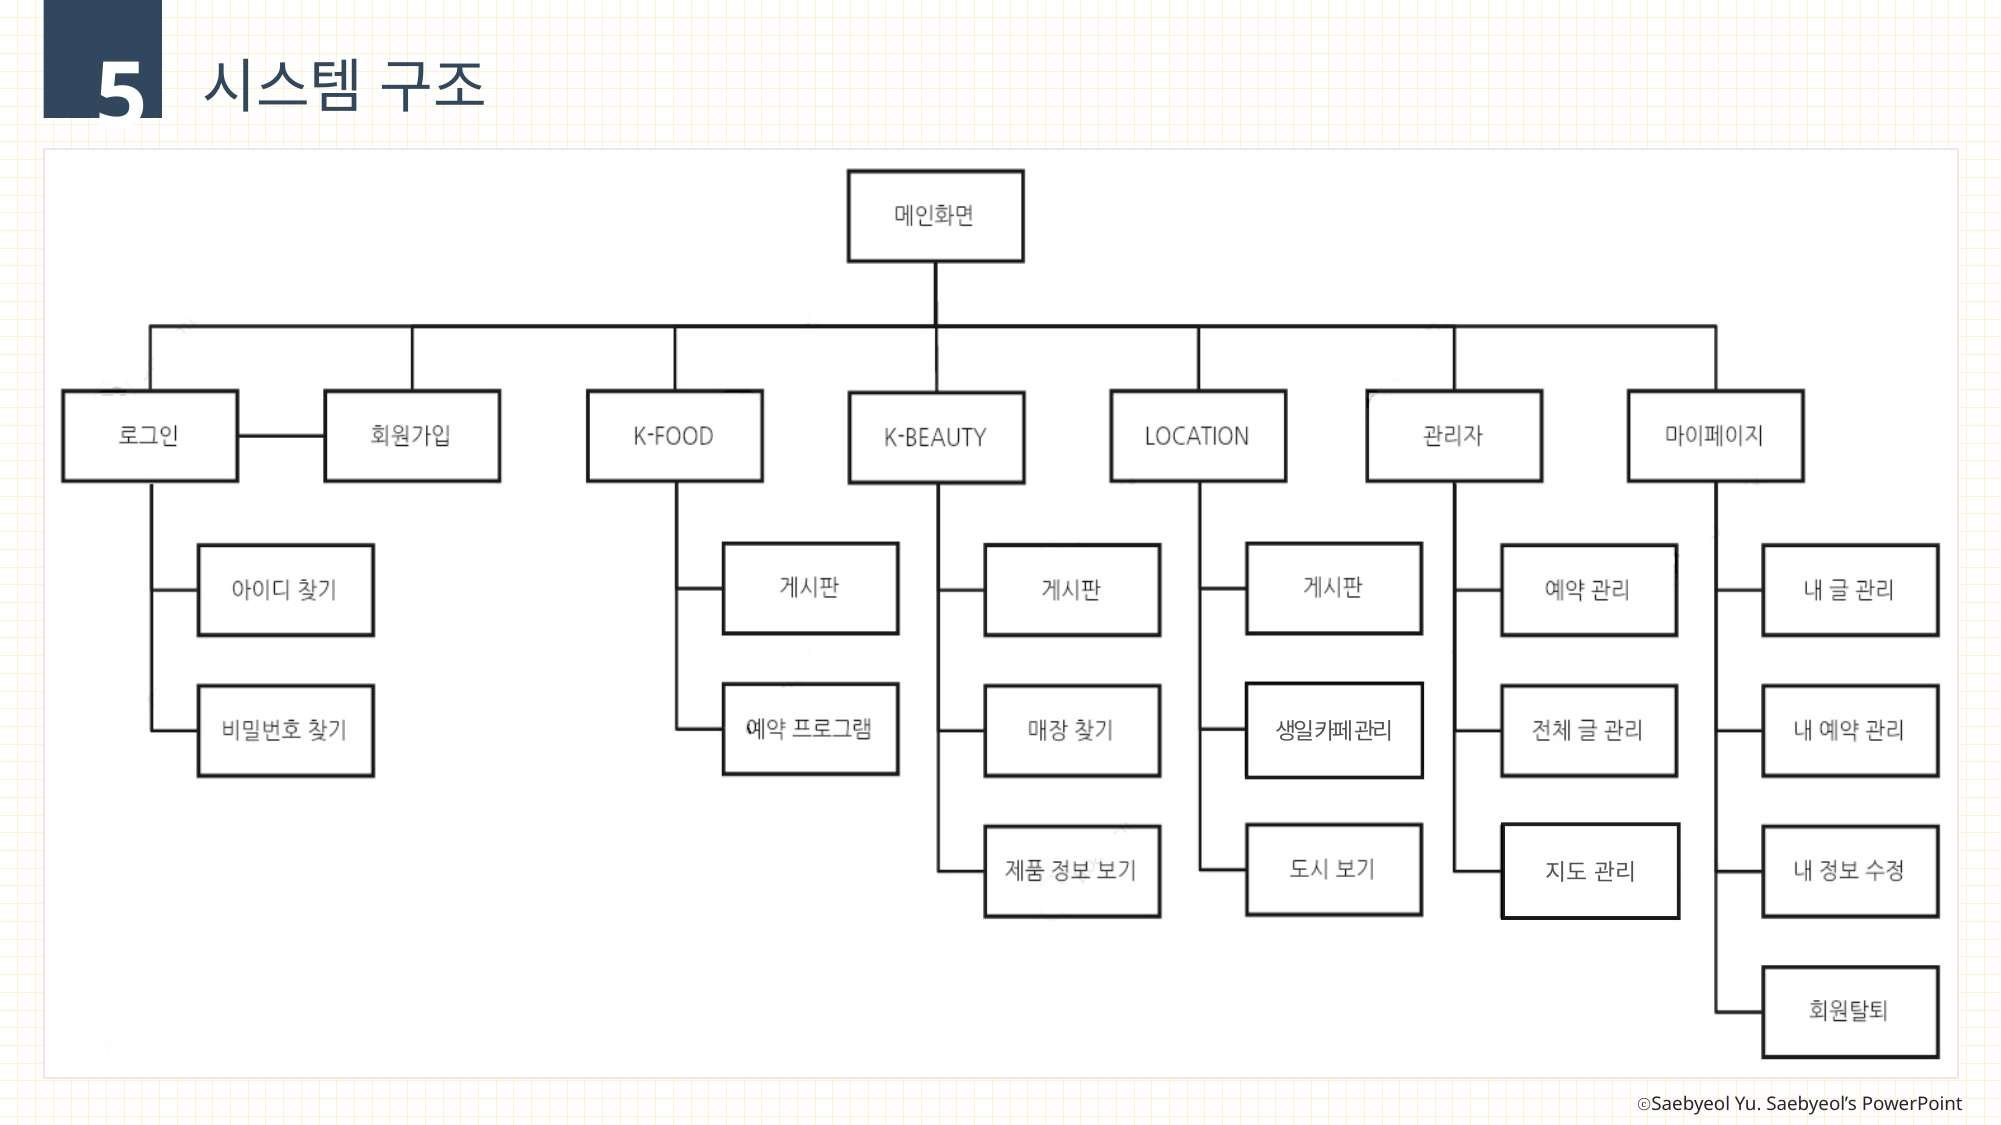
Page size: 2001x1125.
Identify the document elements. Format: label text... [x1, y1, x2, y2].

text_box [43, 148, 1959, 1079]
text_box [43, 0, 162, 155]
text_box 지도 관리 [1502, 823, 1680, 919]
text_box 생일 카페 관리 [1246, 683, 1423, 778]
text_box 시스템 구조 [188, 41, 617, 128]
